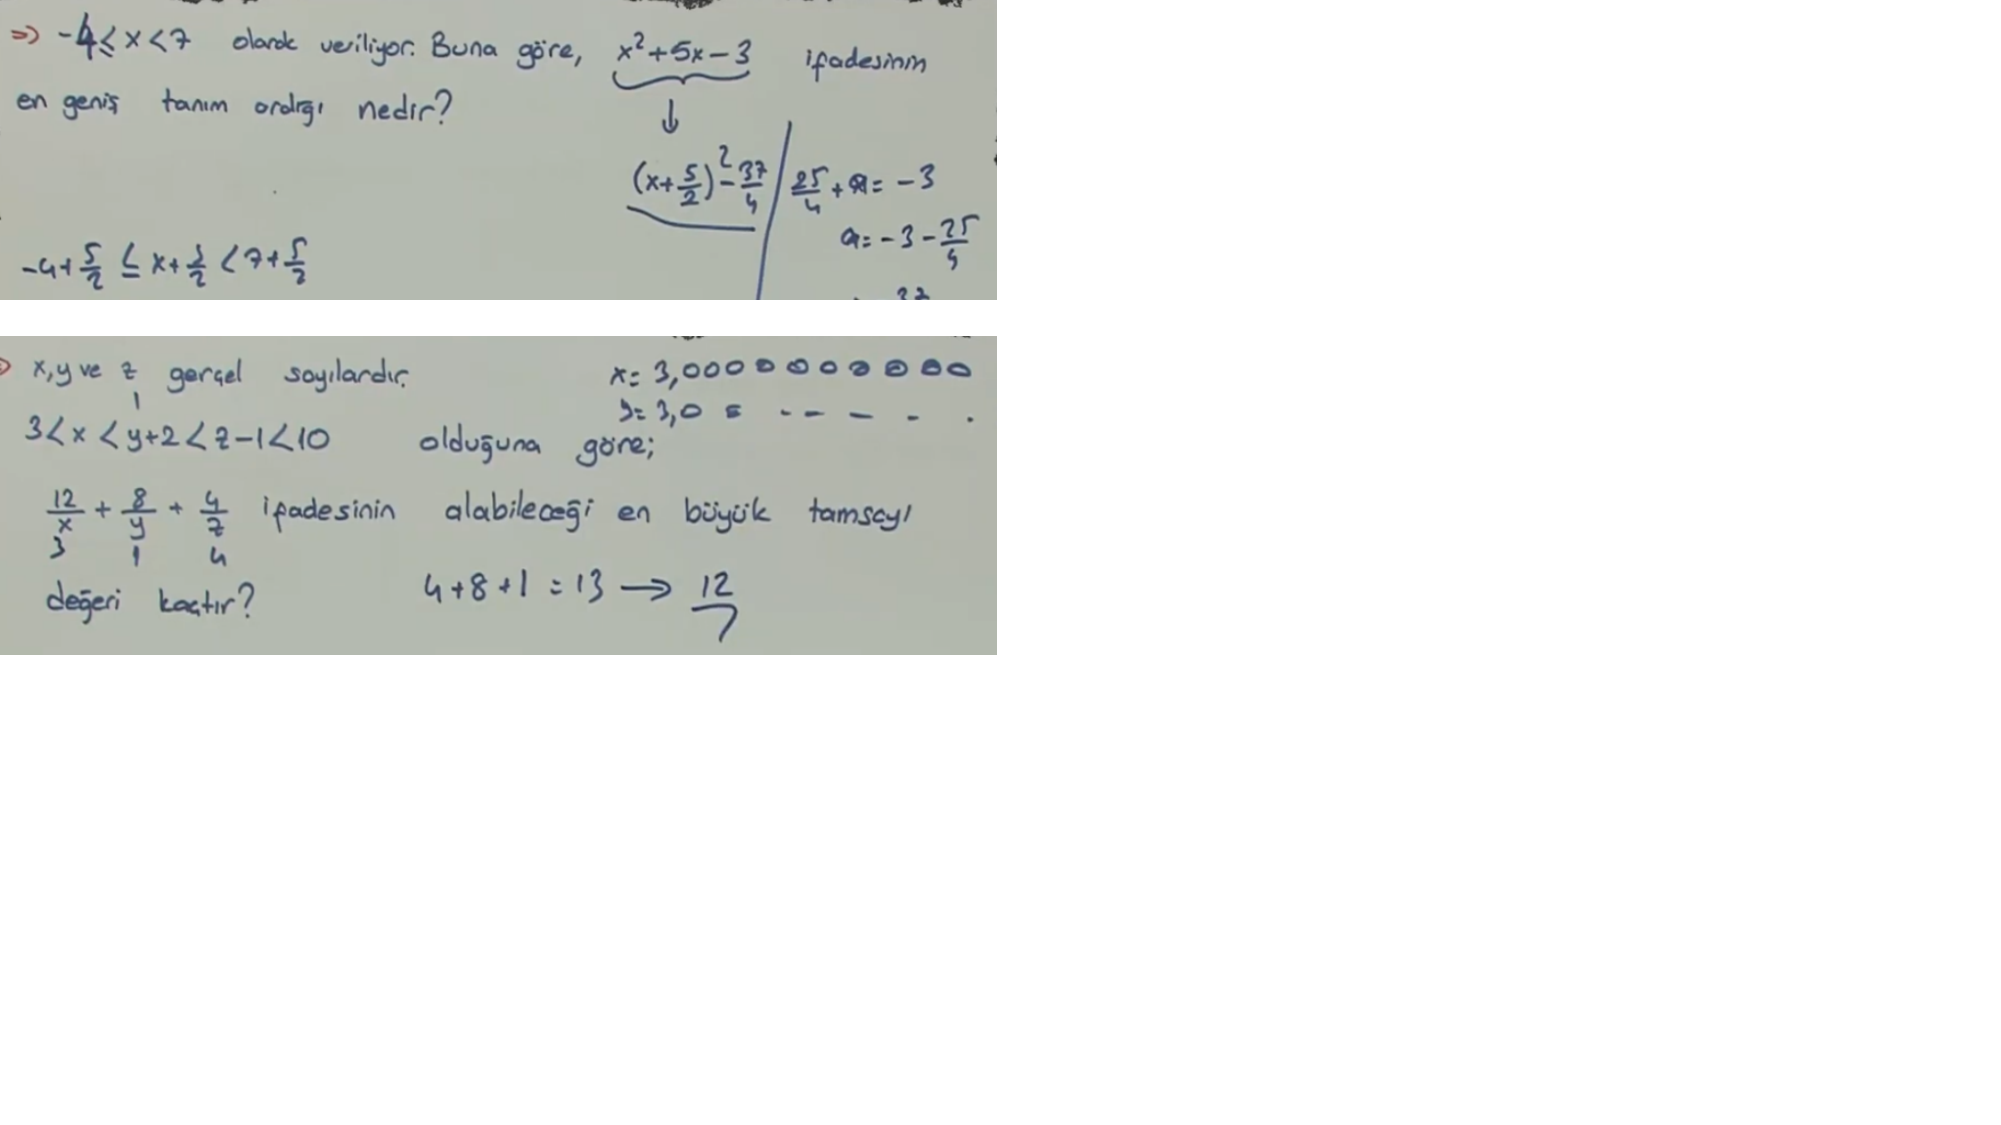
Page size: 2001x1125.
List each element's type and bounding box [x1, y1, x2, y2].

picture [0, 0, 997, 300]
picture [0, 336, 997, 655]
